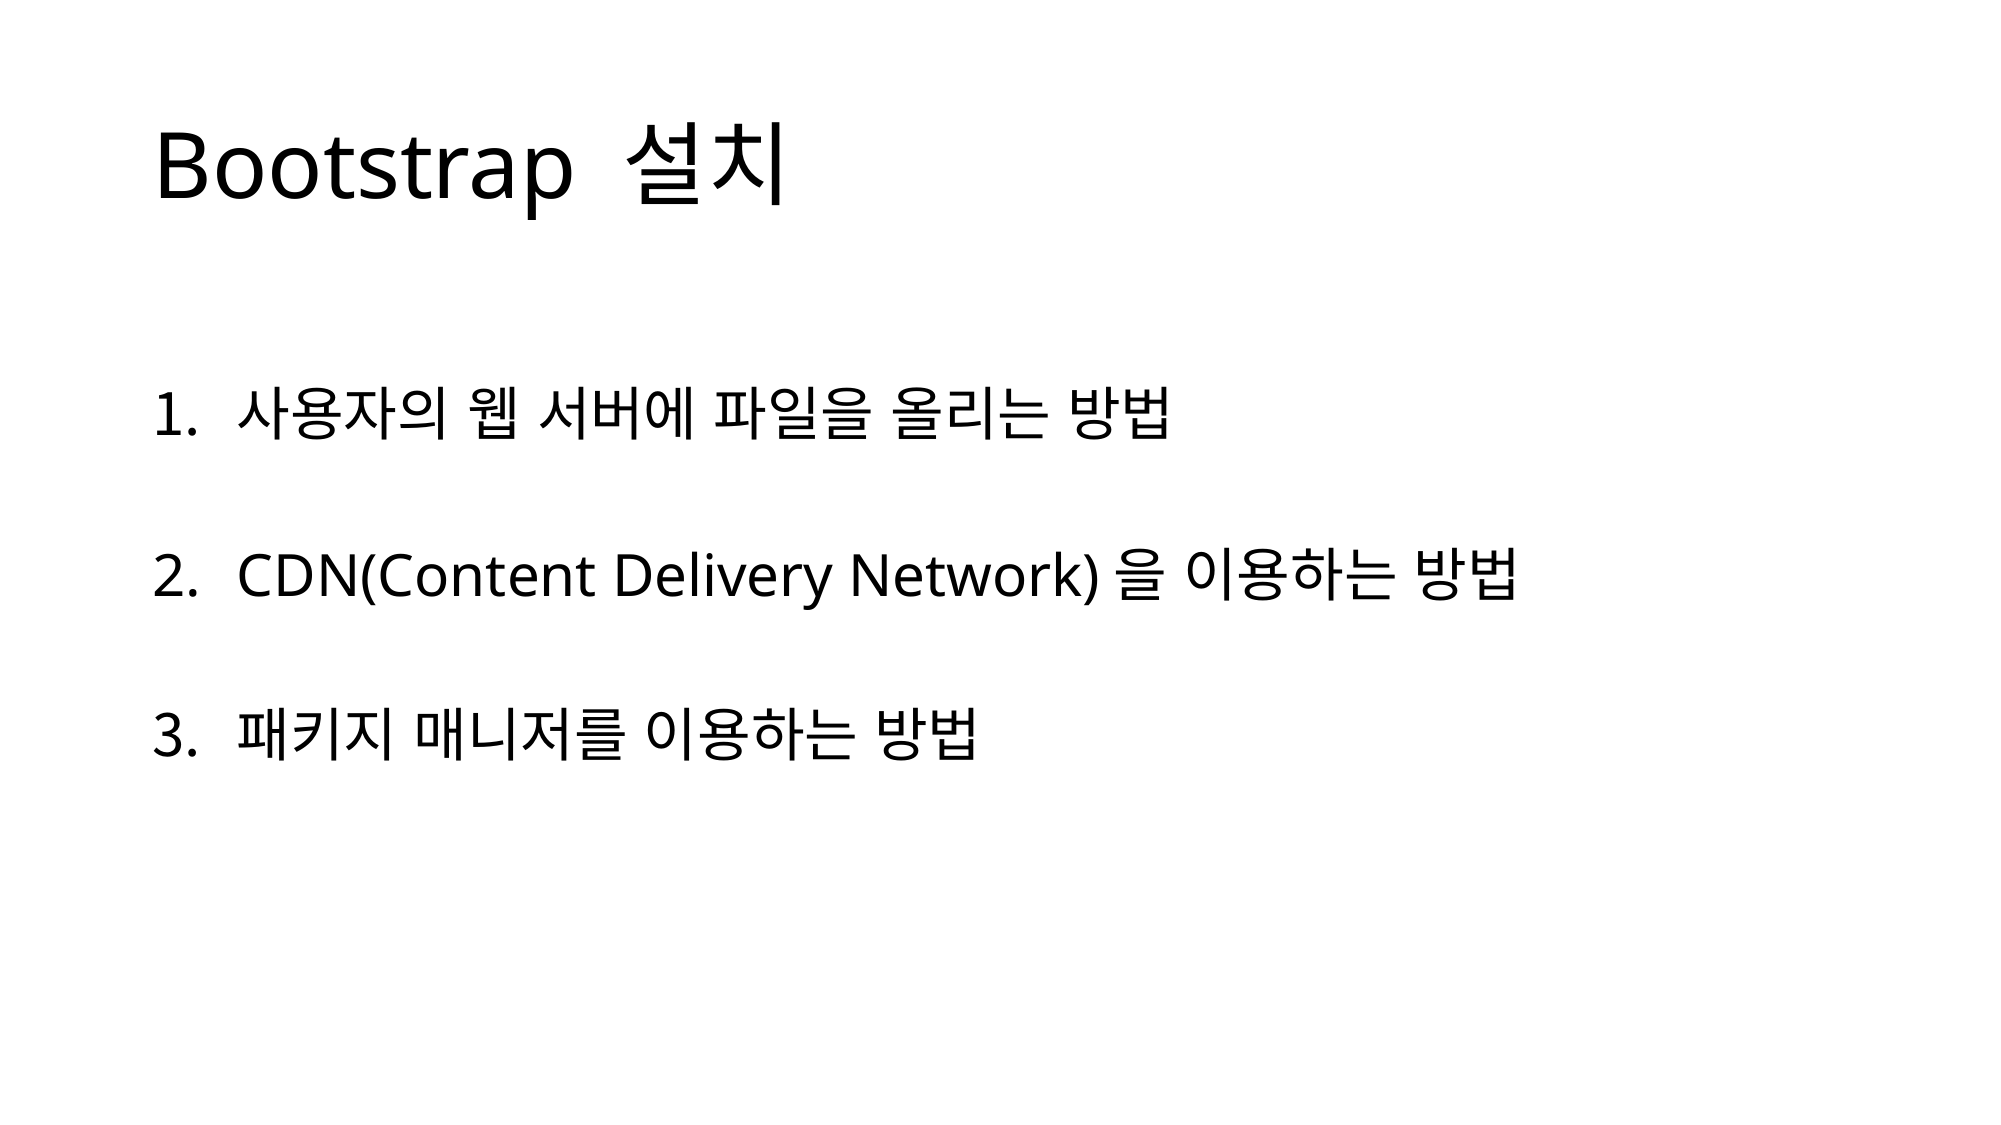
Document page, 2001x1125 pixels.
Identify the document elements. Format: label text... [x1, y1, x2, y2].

title Bootstrap 설치 [137, 59, 1863, 278]
list 사용자의 웹 서버에 파일을 올리는 방법 CDN(Content Delivery Network)을 이용하는 방법 패키지 매니저를 이용하는 방법 [137, 299, 1863, 1014]
